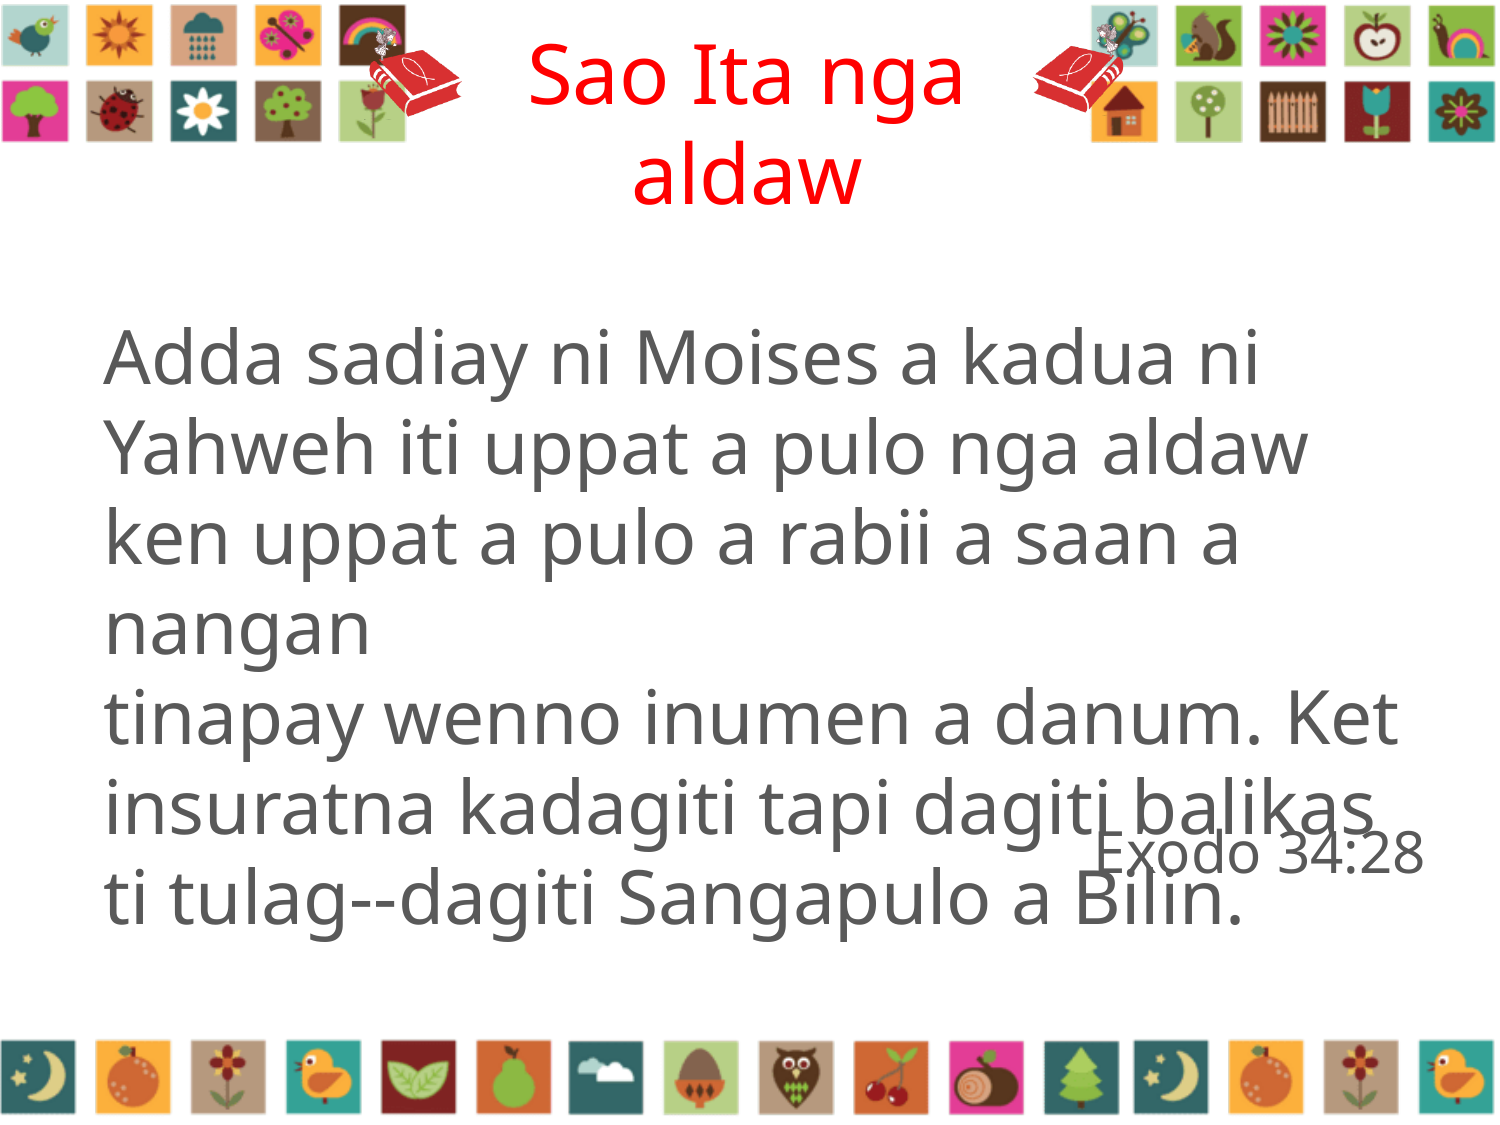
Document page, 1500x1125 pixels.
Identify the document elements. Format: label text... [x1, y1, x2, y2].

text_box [0, 1028, 1500, 1118]
text_box Adda sadiay ni Moises a kadua ni Yahweh iti uppat a pulo nga aldaw ken uppat a pulo a rabii a saan a nangan tinapay wenno inumen a danum. Ket insuratna kadagiti tapi dagiti balikas ti tulag--dagiti Sangapulo a Bilin. [88, 302, 1436, 948]
picture [1001, 3, 1500, 150]
picture [0, 3, 494, 150]
text_box Exodo 34:28 [808, 807, 1441, 893]
text_box Sao Ita nga aldaw [414, 13, 1080, 229]
